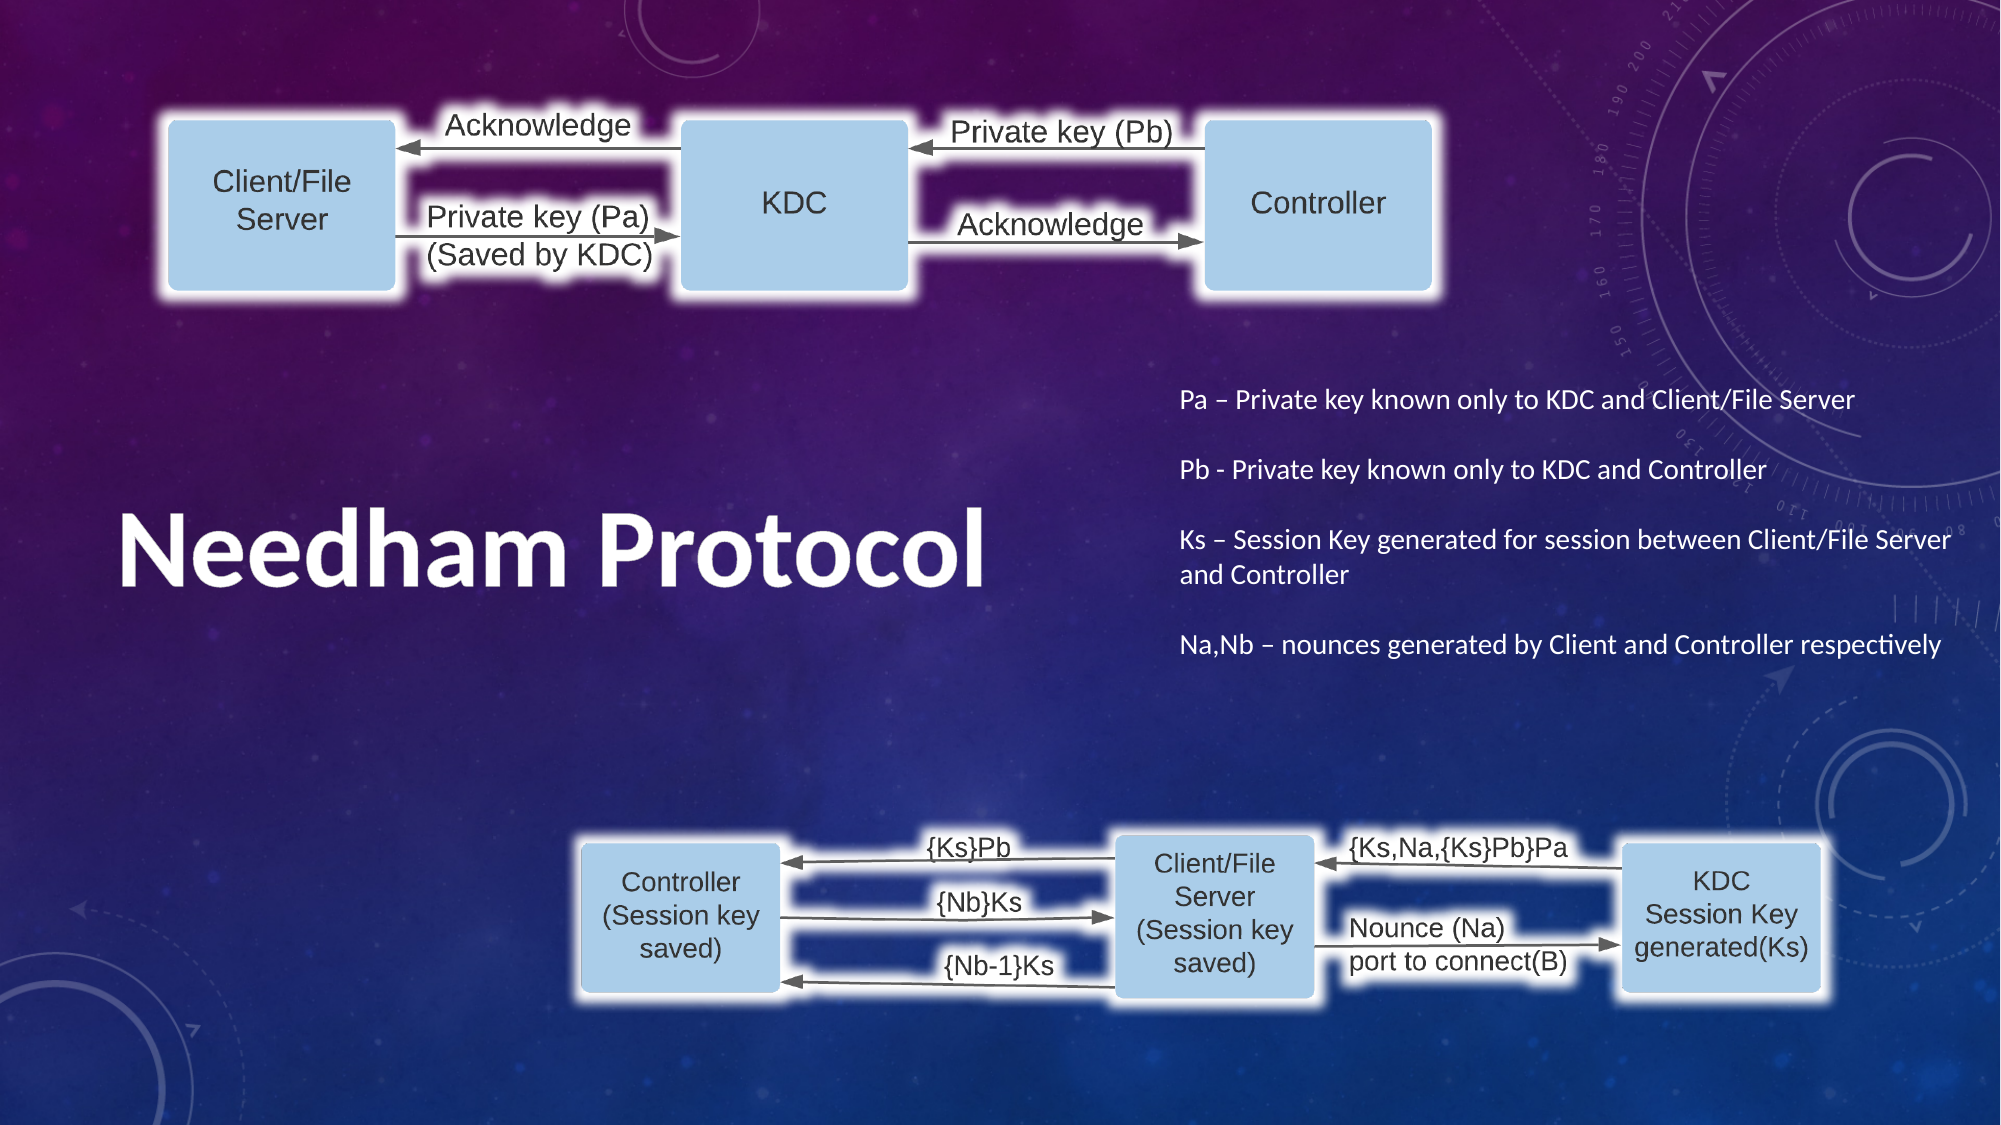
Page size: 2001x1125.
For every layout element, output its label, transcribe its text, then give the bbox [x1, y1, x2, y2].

text_box Pa – Private key known only to KDC and Client/File Server Pb - Private key known only to KDC and Controller Ks – Session Key generated for session between Client/File Server and Controller Na,Nb – nounces generated by Client and Controller respectively [1164, 373, 2000, 713]
text_box Needham Protocol [100, 466, 1004, 617]
picture [0, 0, 2001, 1125]
